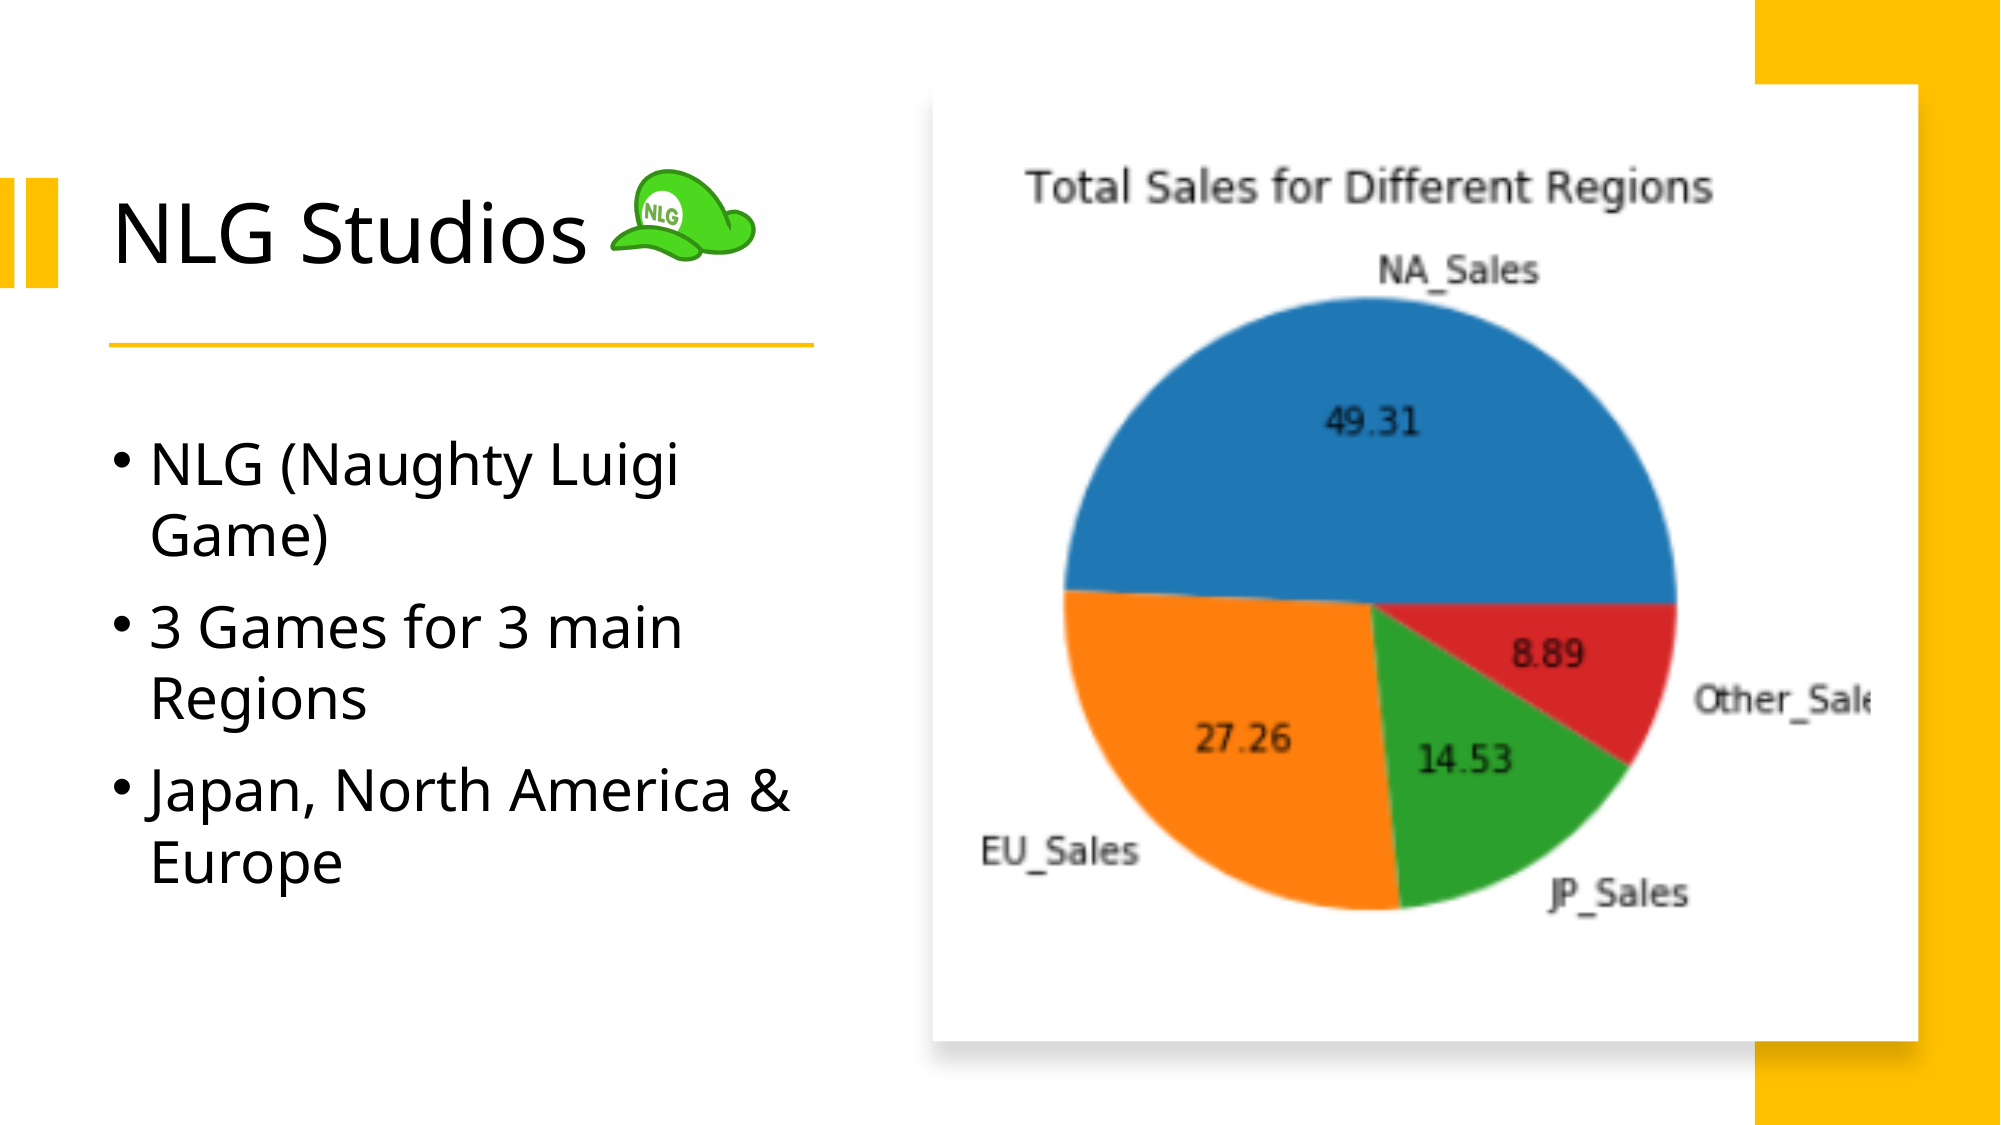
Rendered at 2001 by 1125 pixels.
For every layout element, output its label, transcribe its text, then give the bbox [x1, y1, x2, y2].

text_box [1754, 0, 2000, 1125]
picture [980, 131, 1871, 994]
text_box [0, 0, 1754, 1125]
title NLG Studios [96, 140, 511, 326]
list NLG (Naughty Luigi Game) 3 Games for 3 main Regions Japan, North America & Europe [96, 382, 845, 1036]
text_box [0, 177, 59, 289]
picture [511, 126, 881, 335]
text_box [932, 83, 1919, 1042]
text_box [108, 342, 815, 348]
